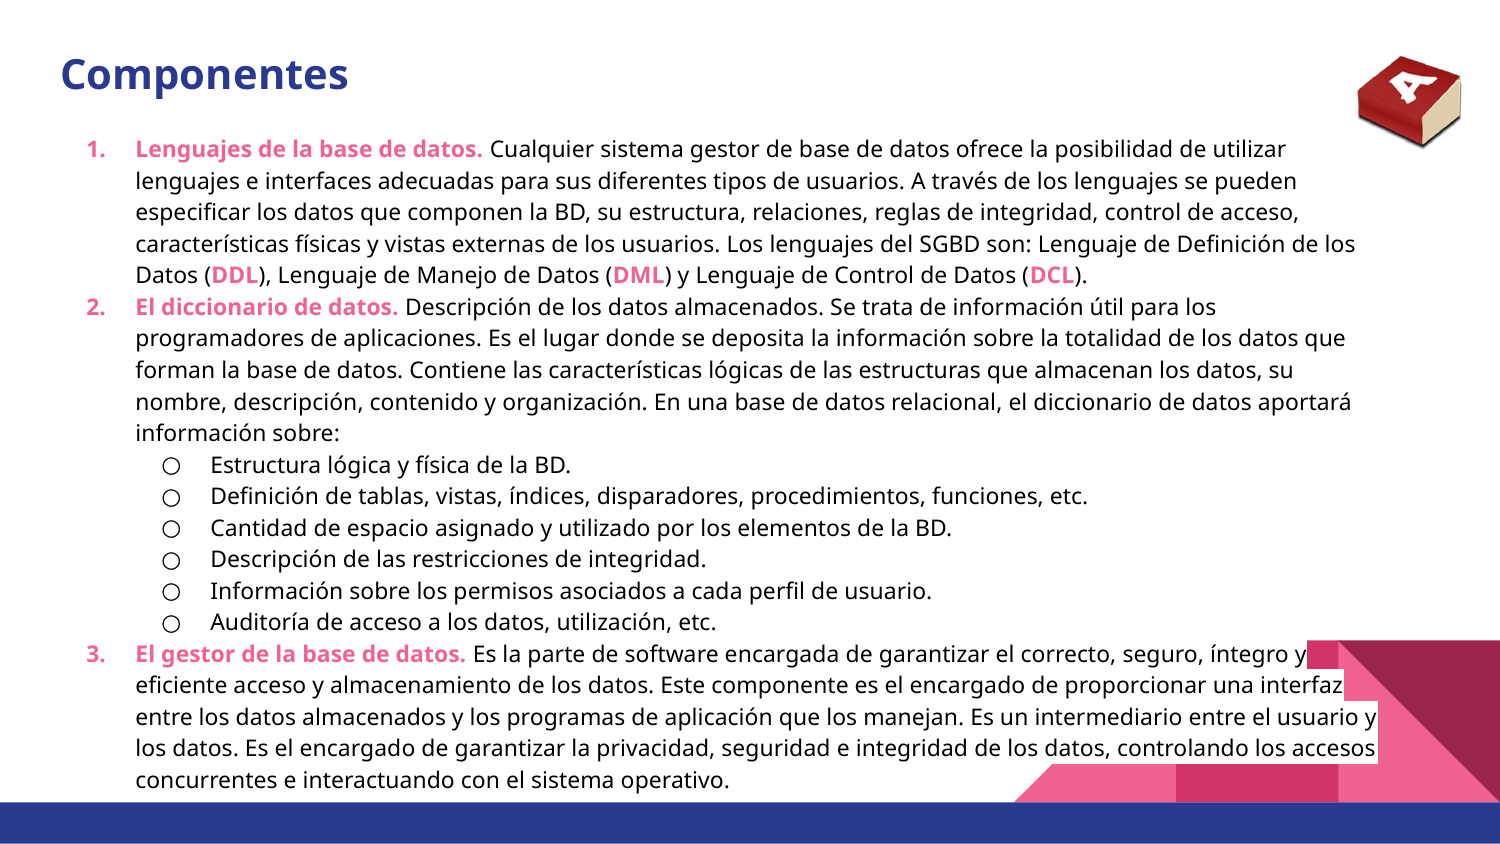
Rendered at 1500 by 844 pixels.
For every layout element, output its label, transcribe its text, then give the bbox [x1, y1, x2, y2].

list Componentes Lenguajes de la base de datos. Cualquier sistema gestor de base de datos ofrece la posibilidad de utilizar lenguajes e interfaces adecuadas para sus diferentes tipos de usuarios. A través de los lenguajes se pueden especificar los datos que componen la BD, su estructura, relaciones, reglas de integridad, control de acceso, características físicas y vistas externas de los usuarios. Los lenguajes del SGBD son: Lenguaje de Definición de los Datos (DDL), Lenguaje de Manejo de Datos (DML) y Lenguaje de Control de Datos (DCL). El diccionario de datos. Descripción de los datos almacenados. Se trata de información útil para los programadores de aplicaciones. Es el lugar donde se deposita la información sobre la totalidad de los datos que forman la base de datos. Contiene las características lógicas de las estructuras que almacenan los datos, su nombre, descripción, contenido y organización. En una base de datos relacional, el diccionario de datos aportará información sobre: Estructura lógica y física de la BD. Definición de tablas, vistas, índices, disparadores, procedimientos, funciones, etc. Cantidad de espacio asignado y utilizado por los elementos de la BD. Descripción de las restricciones de integridad. Información sobre los permisos asociados a cada perfil de usuario. Auditoría de acceso a los datos, utilización, etc. El gestor de la base de datos. Es la parte de software encargada de garantizar el correcto, seguro, íntegro y eficiente acceso y almacenamiento de los datos. Este componente es el encargado de proporcionar una interfaz entre los datos almacenados y los programas de aplicación que los manejan. Es un intermediario entre el usuario y los datos. Es el encargado de garantizar la privacidad, seguridad e integridad de los datos, controlando los accesos concurrentes e interactuando con el sistema operativo. [45, 32, 1404, 677]
picture [1353, 46, 1465, 159]
